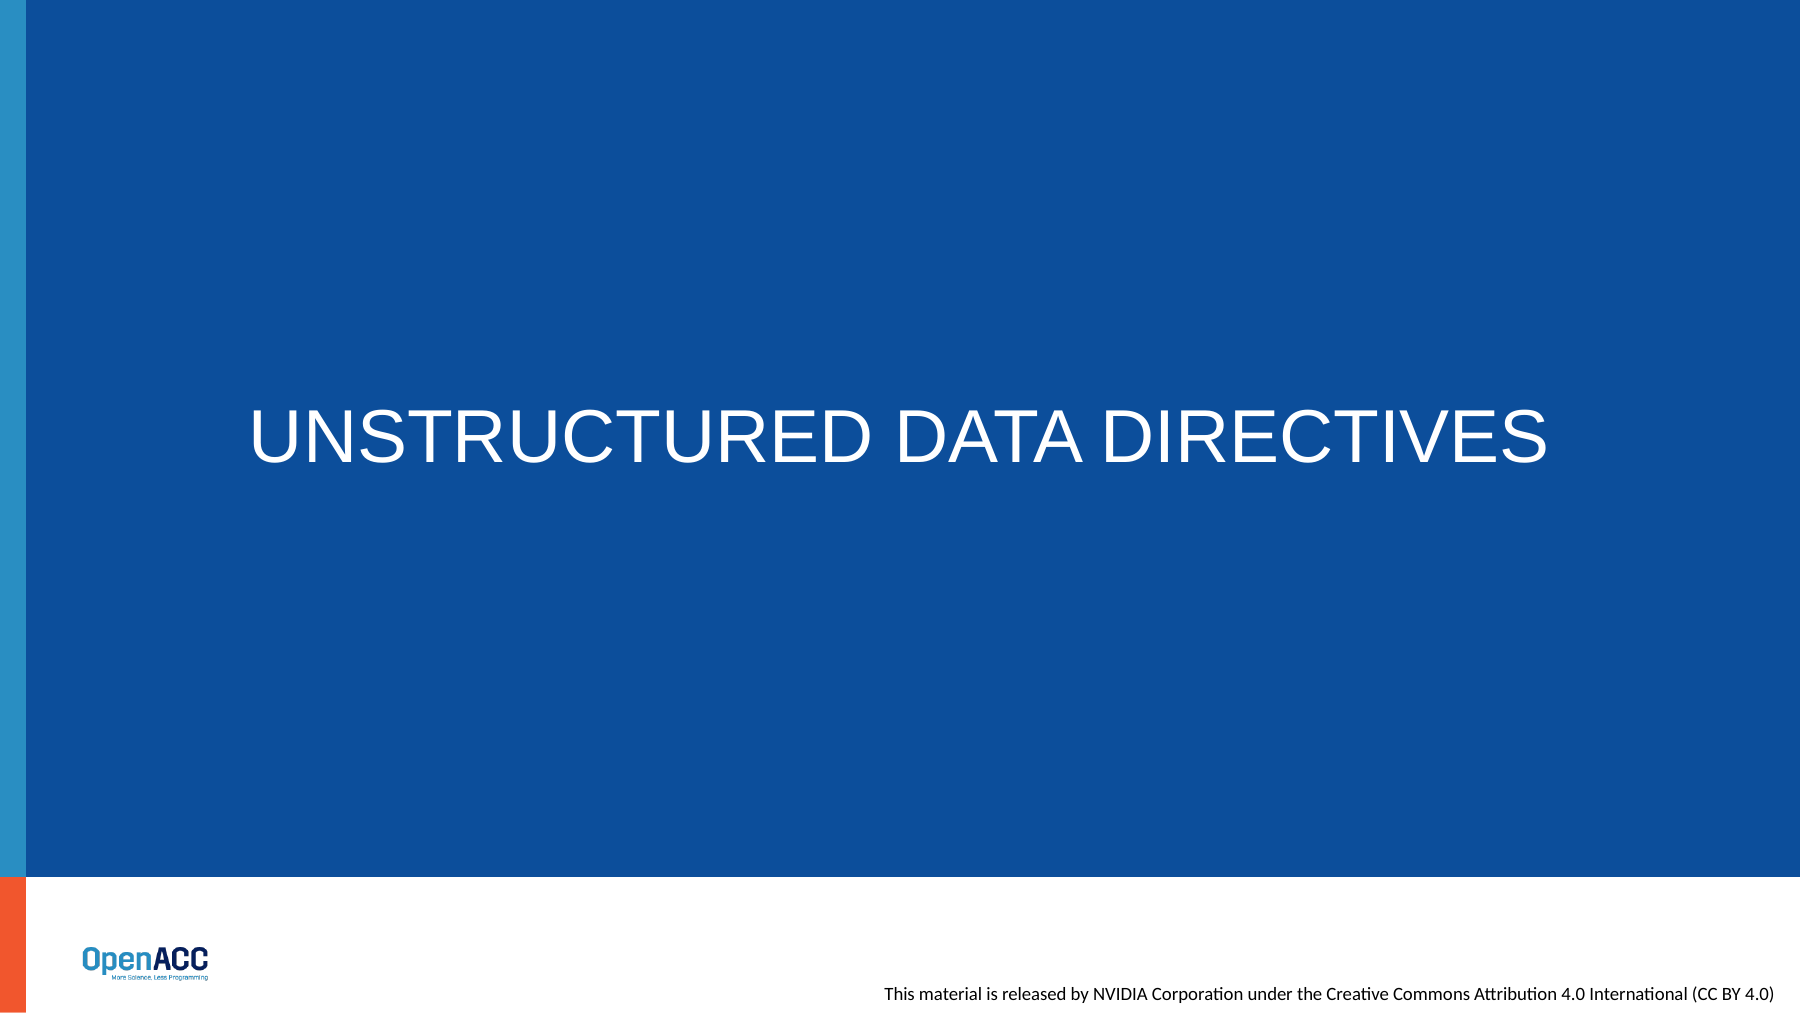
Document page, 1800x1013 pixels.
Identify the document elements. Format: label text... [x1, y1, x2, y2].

title unstructured data Directives [81, 389, 1719, 488]
picture [81, 946, 208, 981]
